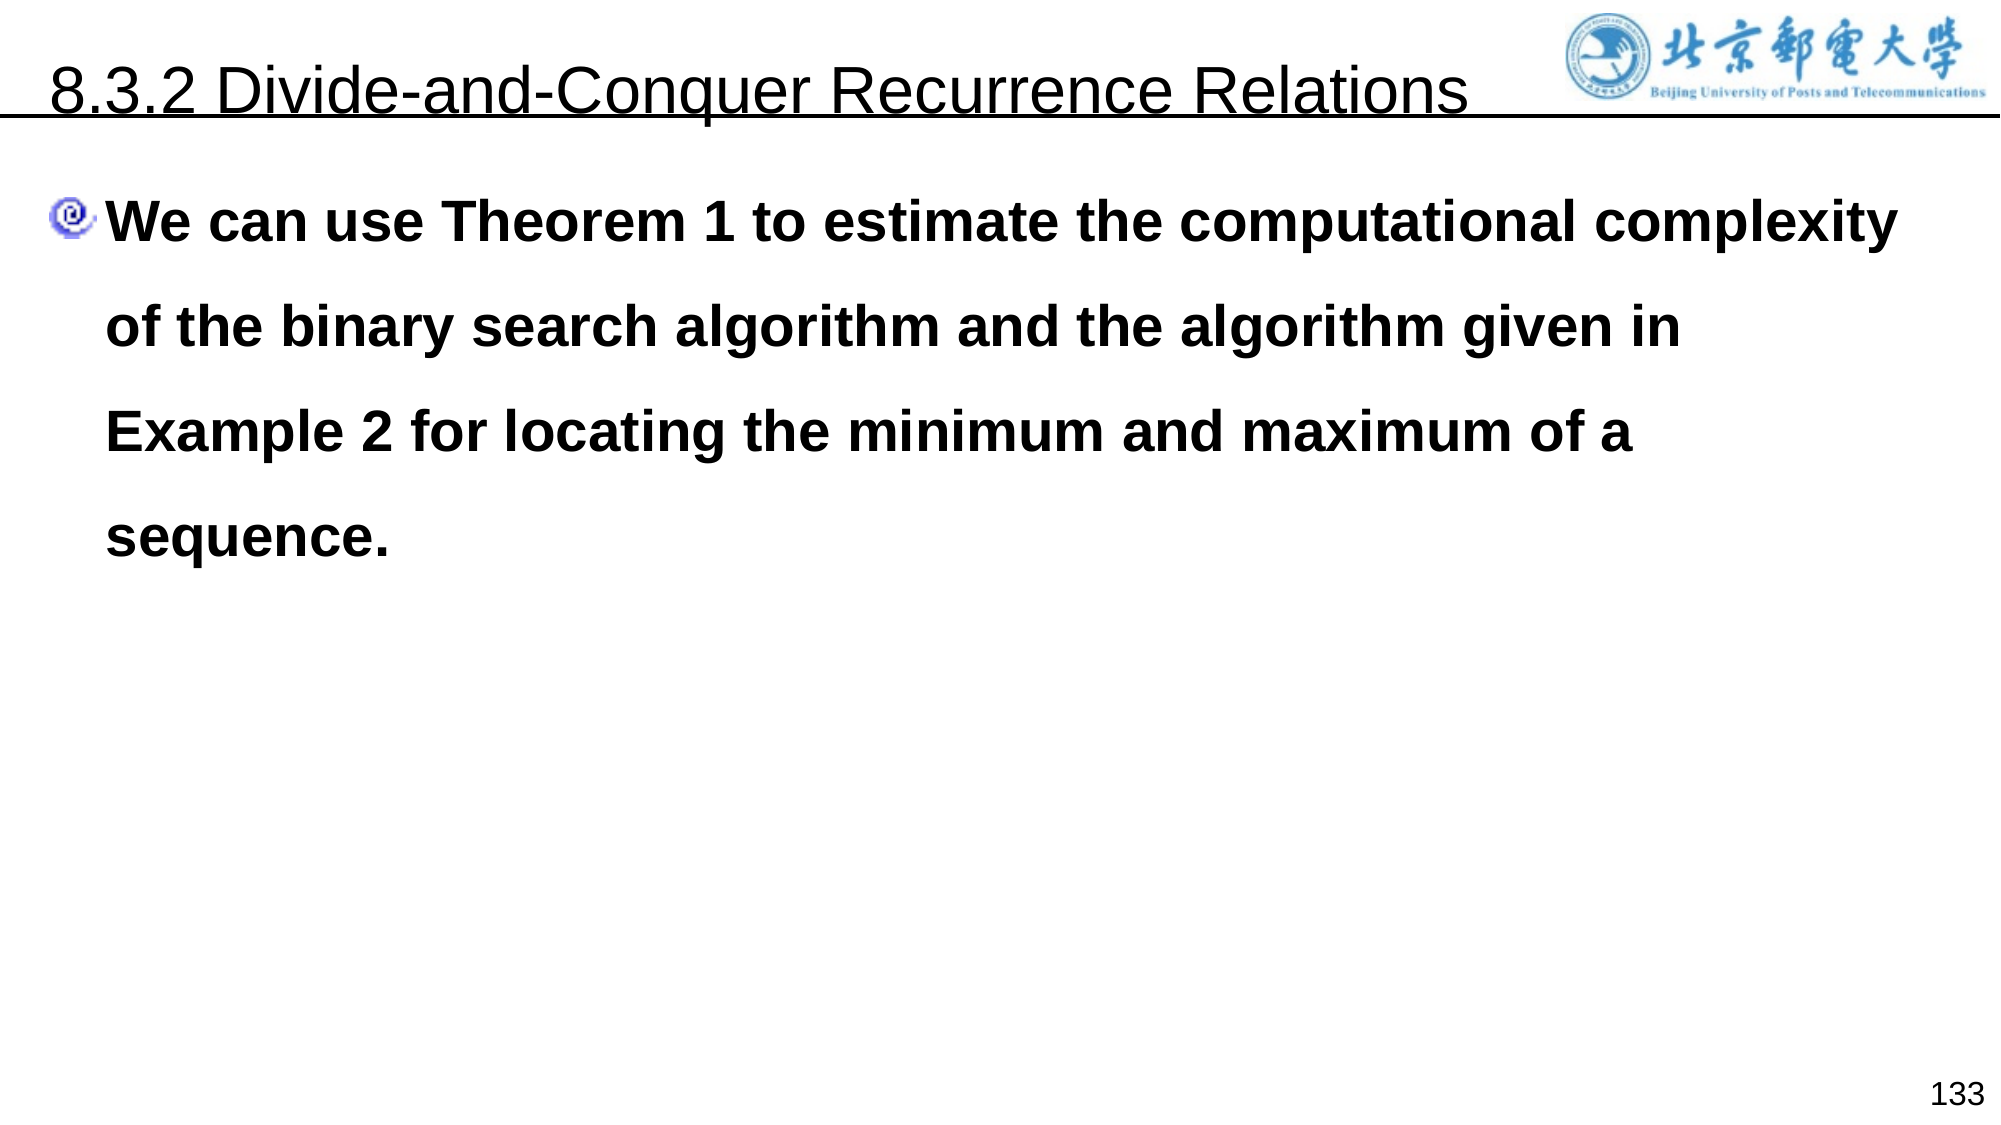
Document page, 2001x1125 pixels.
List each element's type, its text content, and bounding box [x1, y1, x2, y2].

text_box 8.3.2 Divide-and-Conquer Recurrence Relations [34, 0, 1849, 135]
text_box We can use Theorem 1 to estimate the computational complexity of the binary search algorithm and the algorithm given in Example 2 for locating the minimum and maximum of a sequence. [34, 140, 1949, 1007]
picture [1849, 13, 1988, 101]
picture [49, 197, 97, 239]
